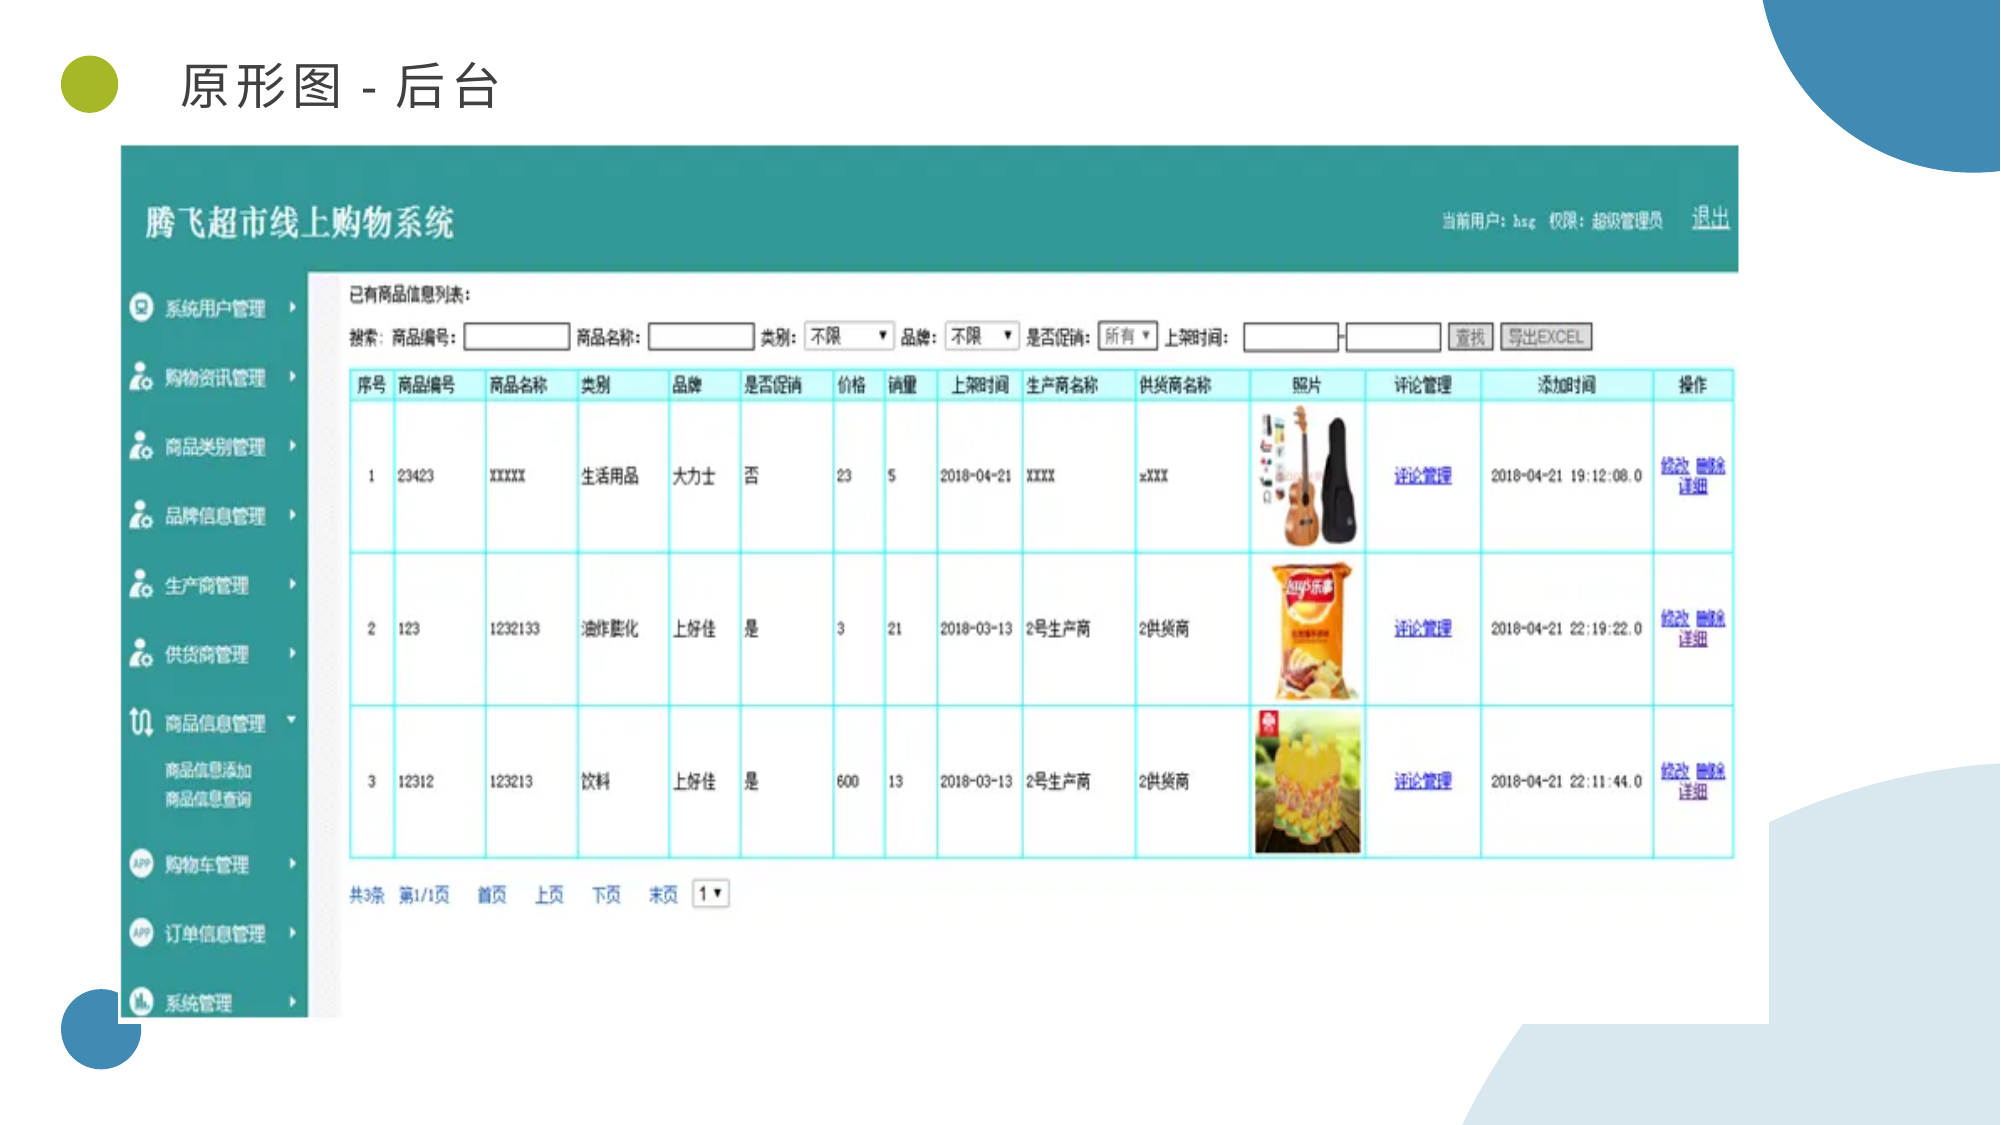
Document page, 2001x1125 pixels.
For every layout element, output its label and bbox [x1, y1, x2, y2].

text_box [60, 0, 2000, 1125]
picture [118, 144, 1769, 1024]
